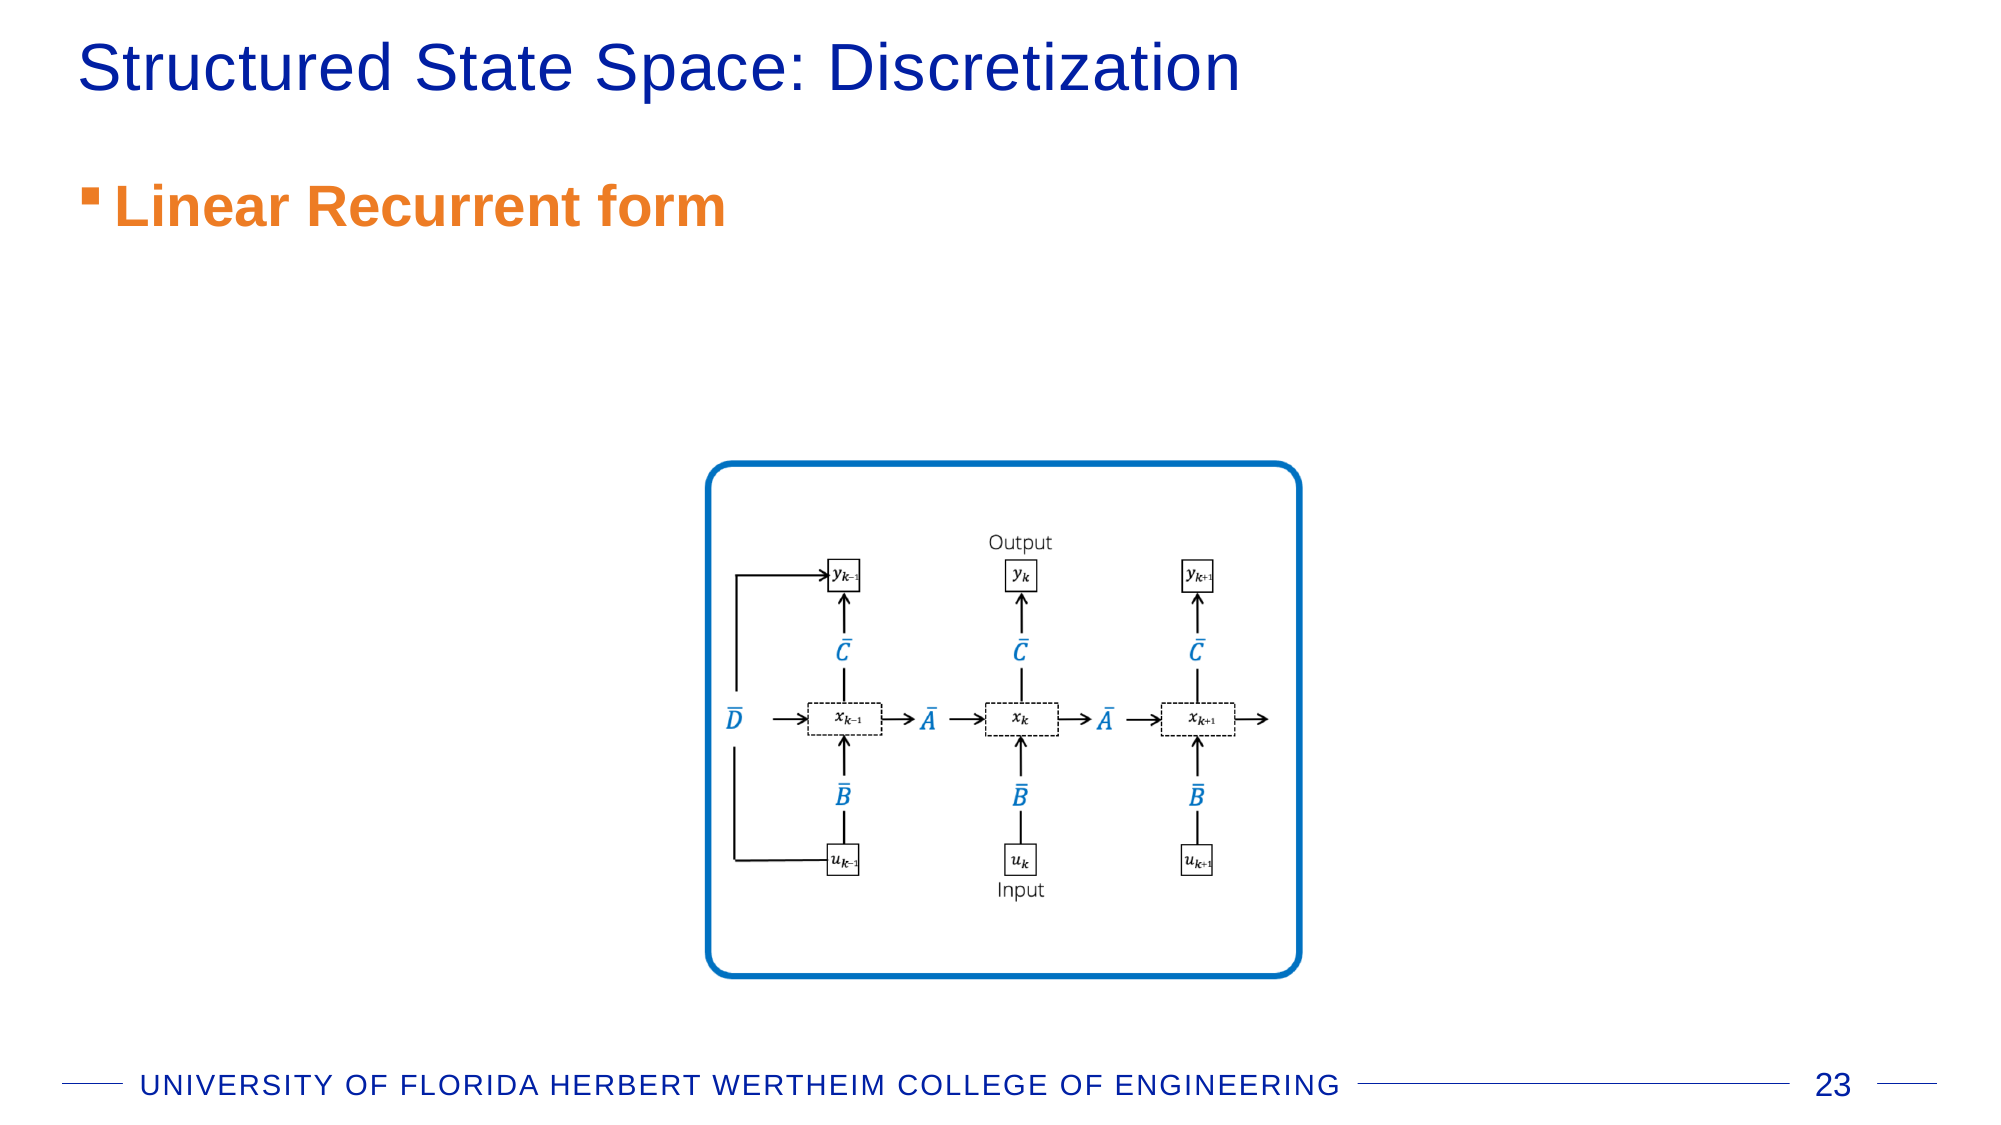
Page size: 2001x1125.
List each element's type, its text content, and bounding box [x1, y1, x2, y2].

title Structured State Space: Discretization [62, 0, 1938, 139]
picture [680, 455, 1320, 995]
footer UNIVERSITY OF FLORIDA HERBERT WERTHEIM COLLEGE OF ENGINEERING [122, 1053, 1358, 1114]
